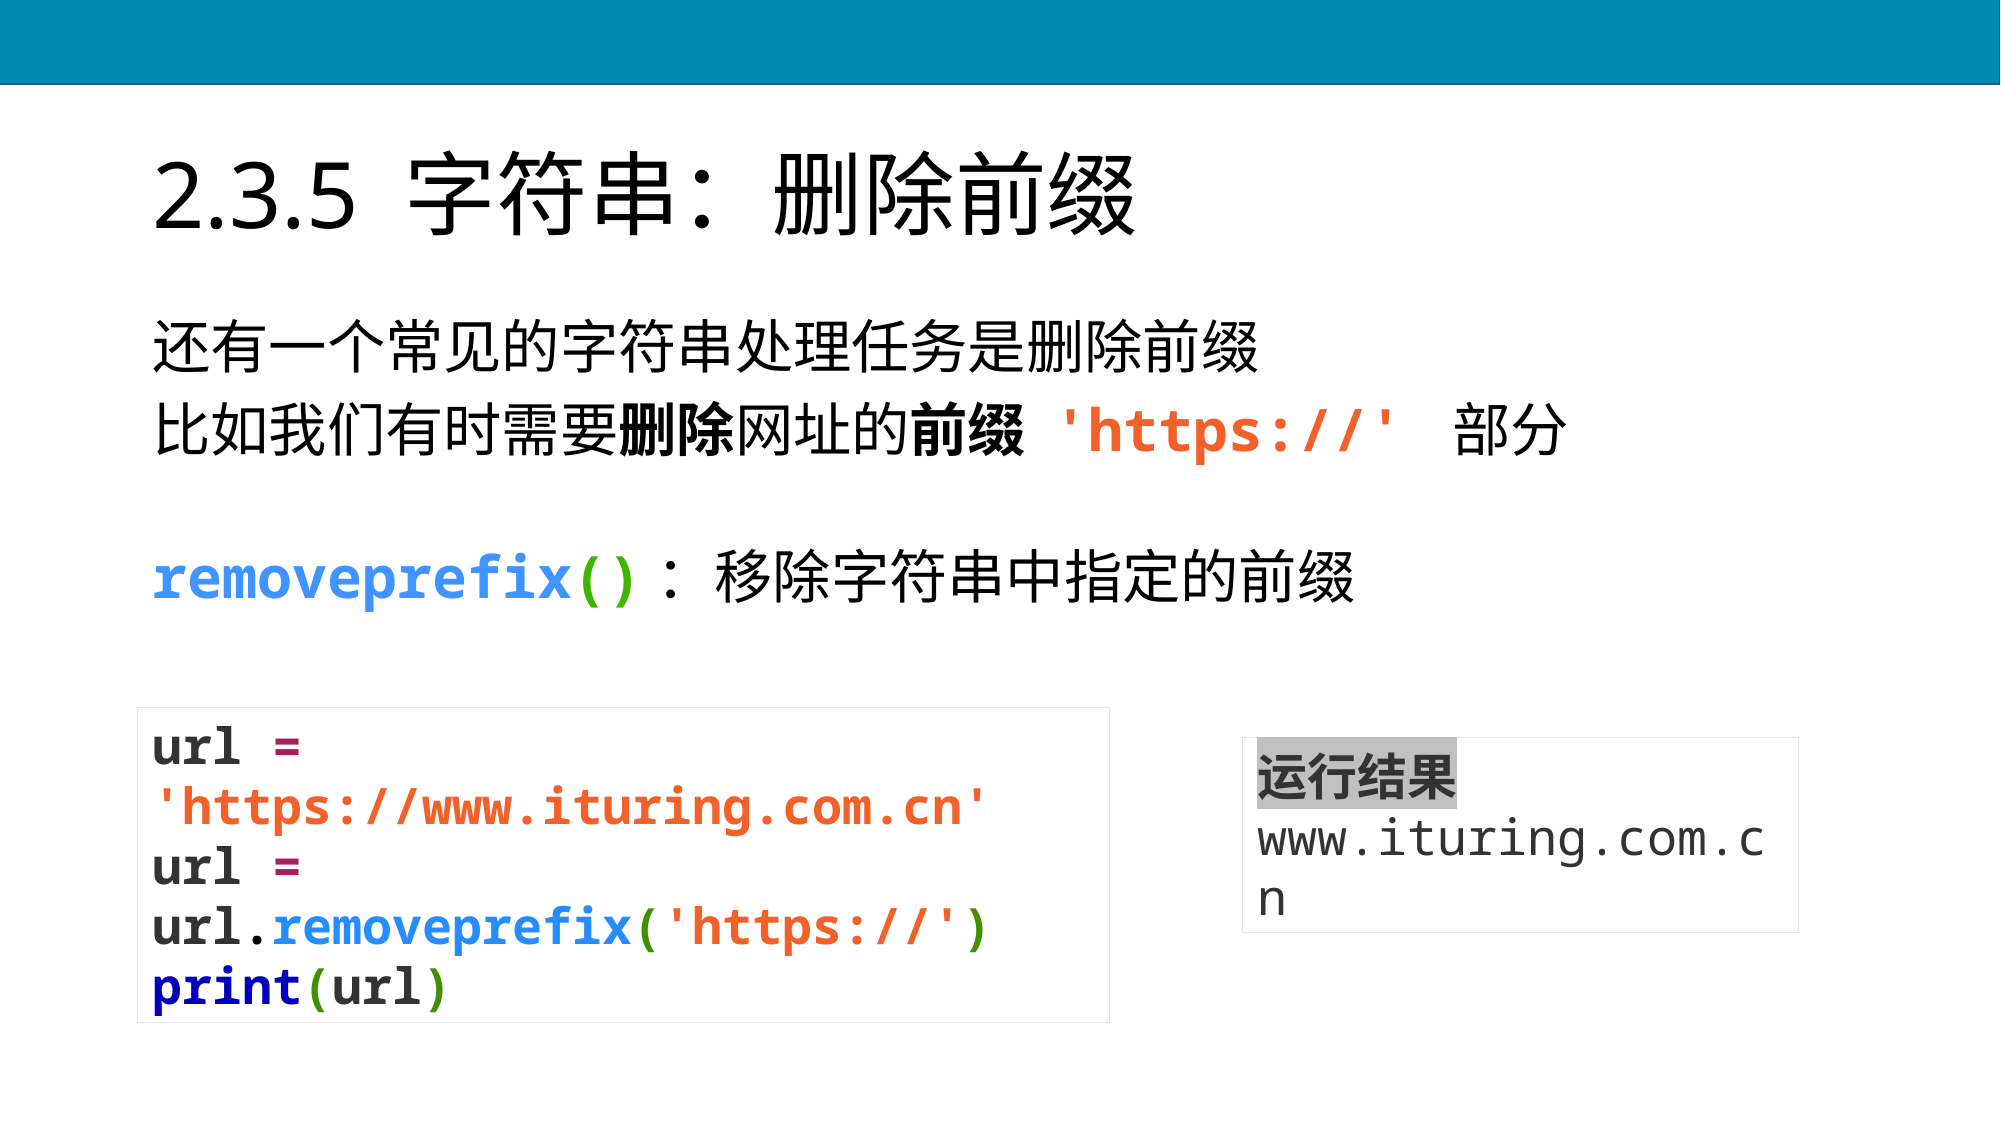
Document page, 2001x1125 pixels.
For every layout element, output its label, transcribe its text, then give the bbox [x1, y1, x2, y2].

text_box url = 'https://www.ituring.com.cn' url = url.removeprefix('https://') print(url) [137, 707, 1110, 1023]
list 还有一个常见的字符串处理任务是删除前缀 比如我们有时需要删除网址的前缀 'https://' 部分 removeprefix()：移除字符串中指定的前缀 [137, 310, 1863, 1024]
title 2.3.5 字符串：删除前缀 [137, 115, 1863, 282]
text_box 运行结果 www.ituring.com.cn [1242, 737, 1799, 933]
